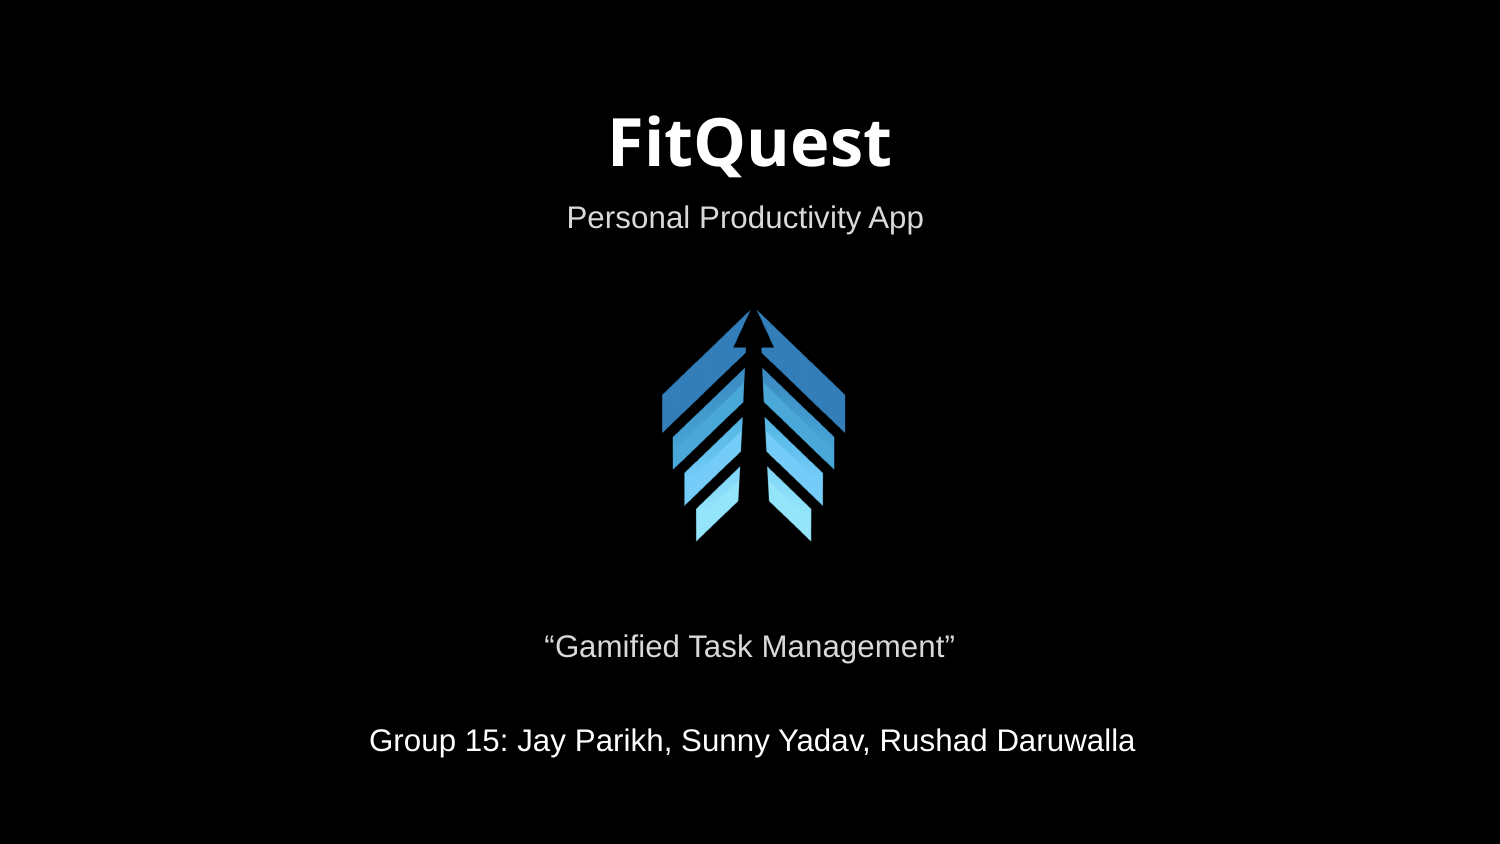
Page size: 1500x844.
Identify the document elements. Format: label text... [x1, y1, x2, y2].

text_box Group 15: Jay Parikh, Sunny Yadav, Rushad Daruwalla [122, 705, 1384, 749]
text_box Personal Productivity App [523, 182, 977, 226]
text_box “Gamified Task Management” [523, 611, 977, 655]
picture [576, 263, 924, 564]
subtitle FitQuest [51, 85, 1449, 216]
